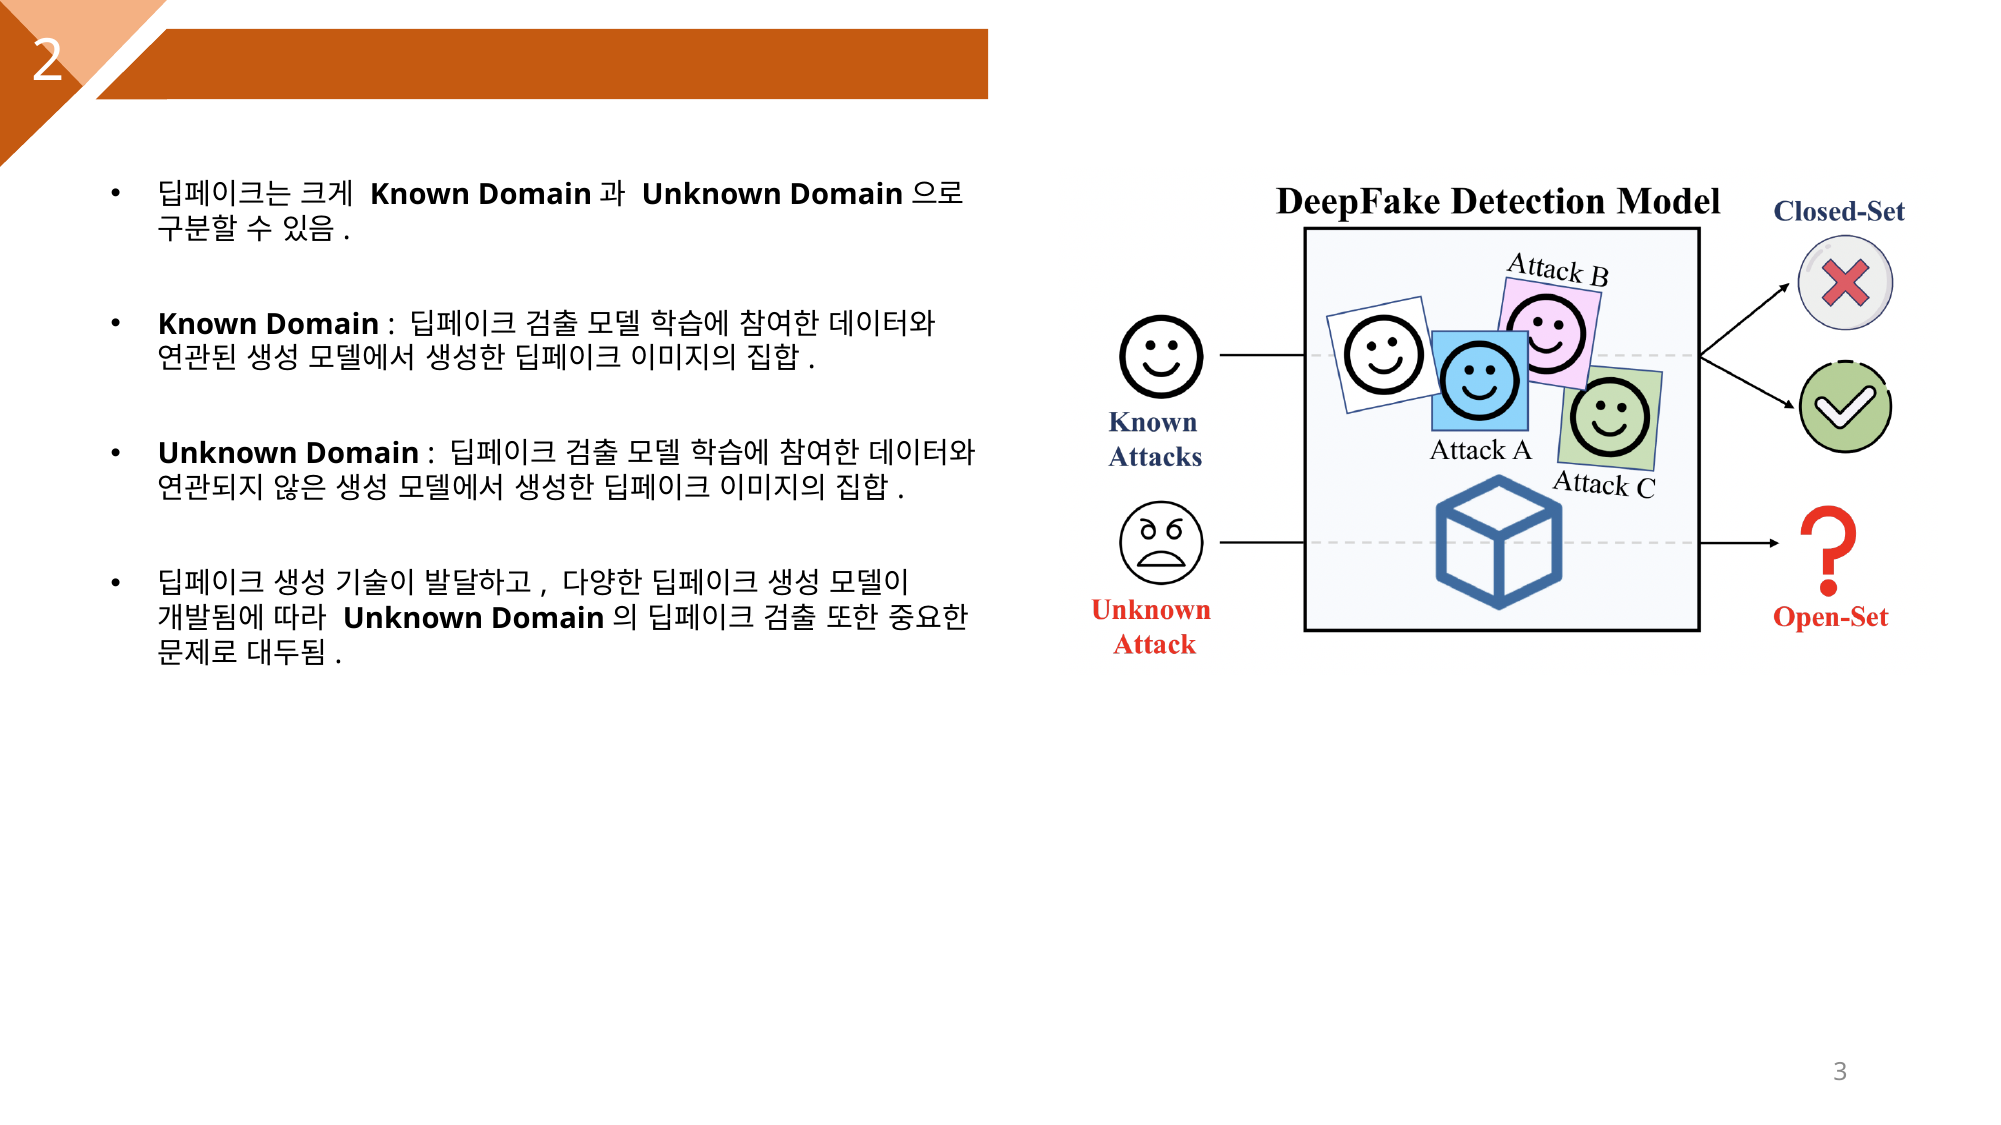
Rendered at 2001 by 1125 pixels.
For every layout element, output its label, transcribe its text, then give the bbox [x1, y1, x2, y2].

text_box 딥페이크는 크게 Known Domain과 Unknown Domain으로 구분할 수 있음. Known Domain : 딥페이크 검출 모델 학습에 참여한 데이터와 연관된 생성 모델에서 생성한 딥페이크 이미지의 집합. Unknown Domain : 딥페이크 검출 모델 학습에 참여한 데이터와 연관되지 않은 생성 모델에서 생성한 딥페이크 이미지의 집합. 딥페이크 생성 기술이 발달하고, 다양한 딥페이크 생성 모델이 개발됨에 따라 Unknown Domain의 딥페이크 검출 또한 중요한 문제로 대두됨. [95, 167, 1012, 736]
slide_number 3 [1412, 1042, 1863, 1103]
text_box Definition of Domains [168, 28, 989, 100]
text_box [0, 0, 167, 168]
picture [1058, 167, 1938, 675]
